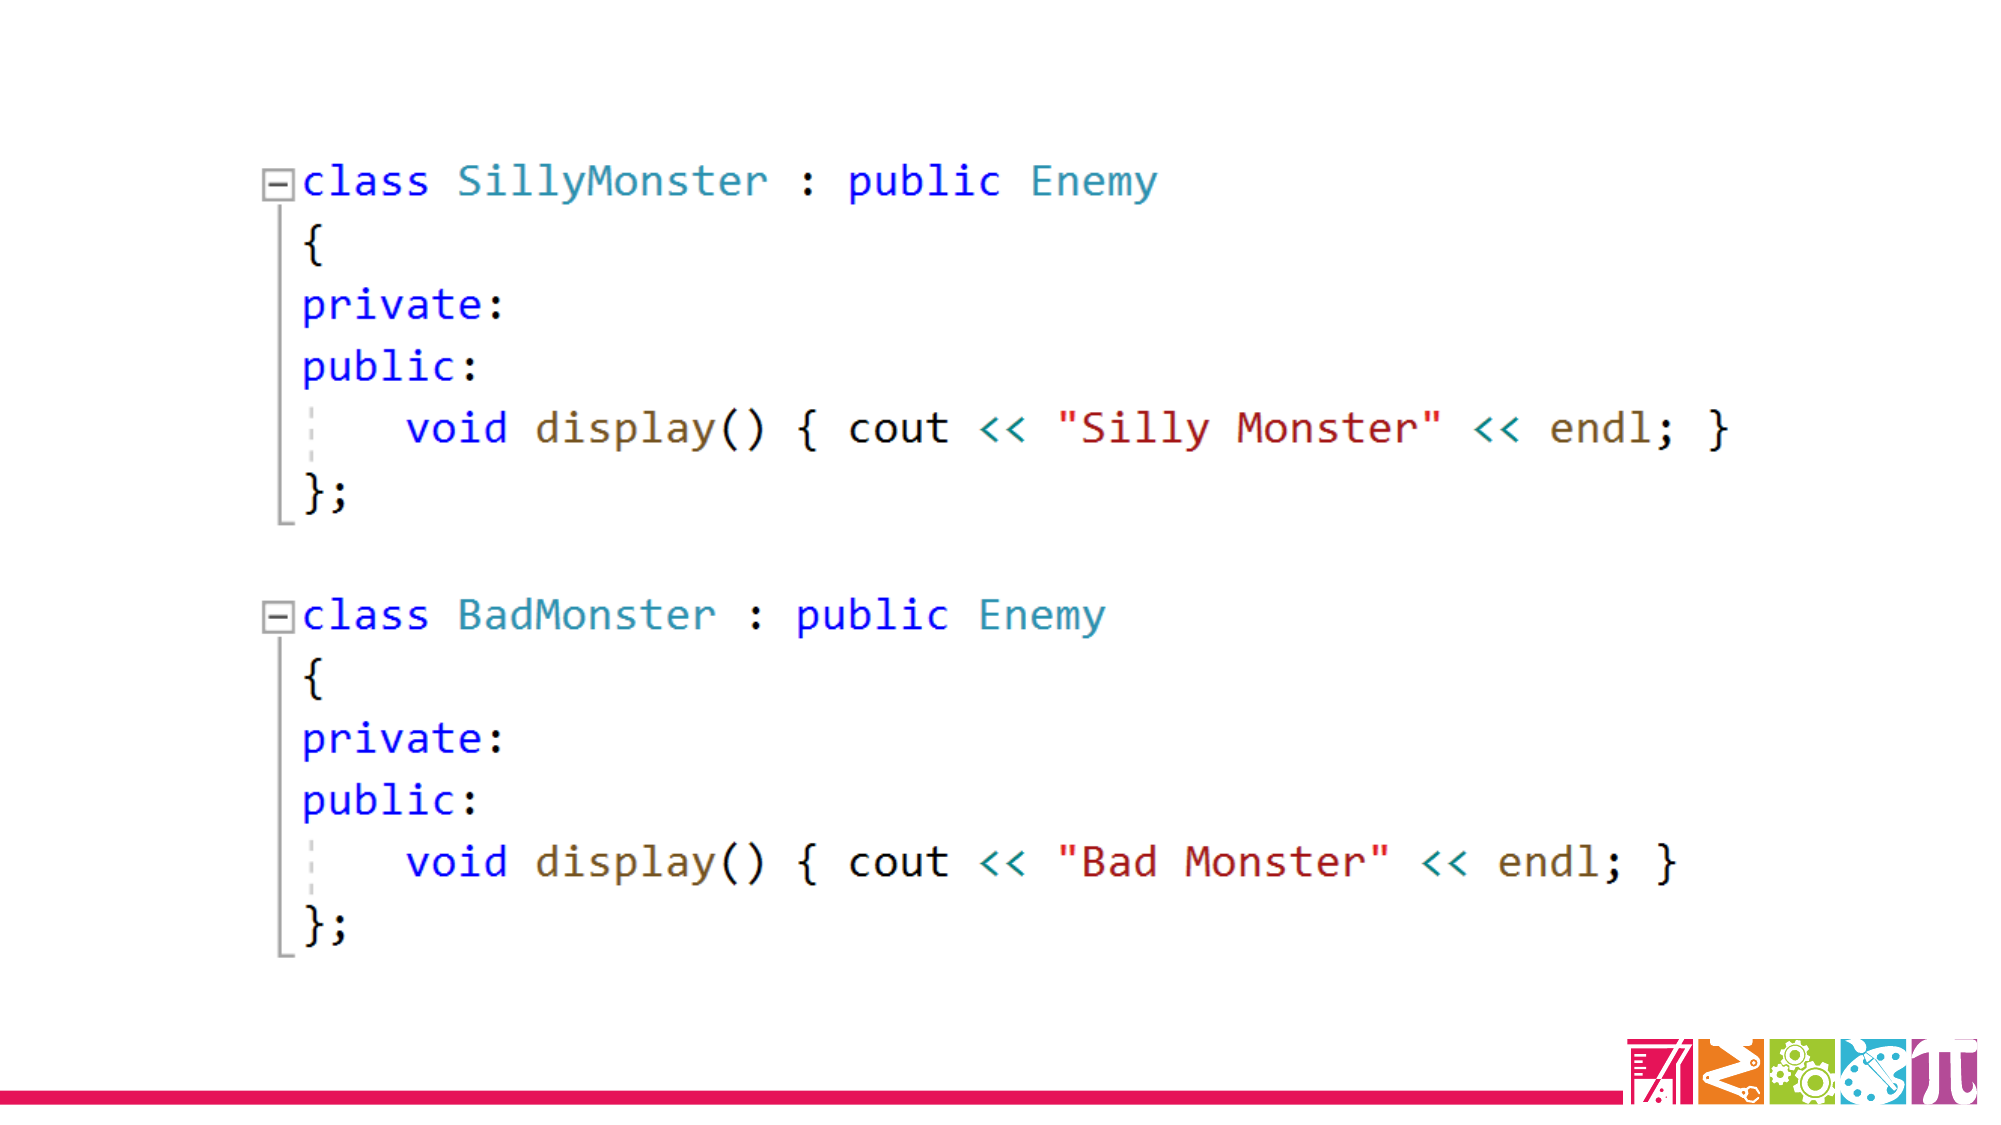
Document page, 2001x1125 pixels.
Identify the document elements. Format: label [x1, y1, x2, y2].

picture [258, 140, 1741, 985]
